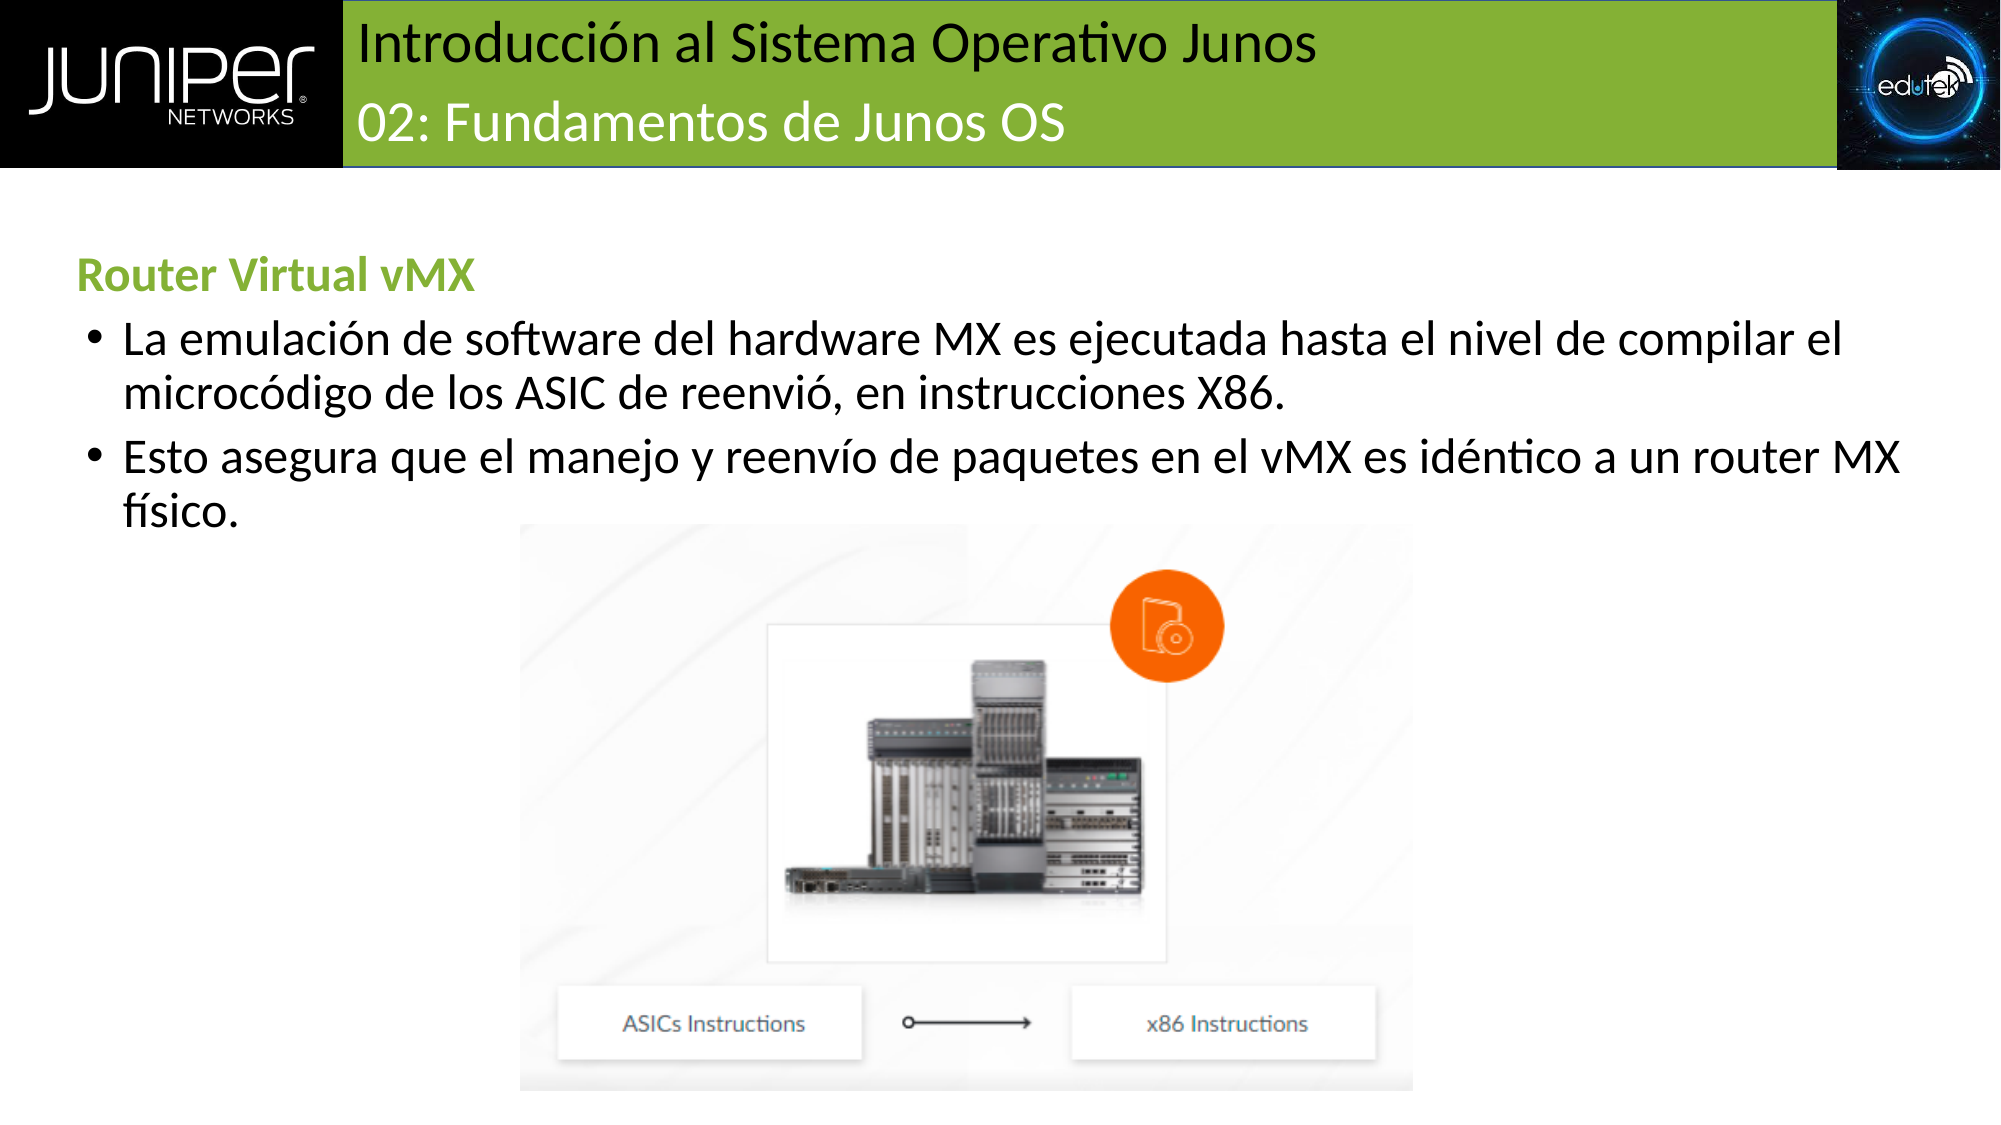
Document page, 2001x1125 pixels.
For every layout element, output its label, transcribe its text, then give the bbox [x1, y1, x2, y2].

list 02: Fundamentos de Junos OS [342, 83, 1606, 168]
picture [0, 0, 343, 168]
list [520, 524, 1413, 1091]
list Router Virtual vMX La emulación de software del hardware MX es ejecutada hasta el nivel de compilar el microcódigo de los ASIC de reenvió, en instrucciones X86. Esto asegura que el manejo y reenvío de paquetes en el vMX es idéntico a un router MX físico. [61, 240, 1923, 701]
title Introducción al Sistema Operativo Junos [342, 3, 2000, 84]
picture [1837, 0, 2001, 170]
